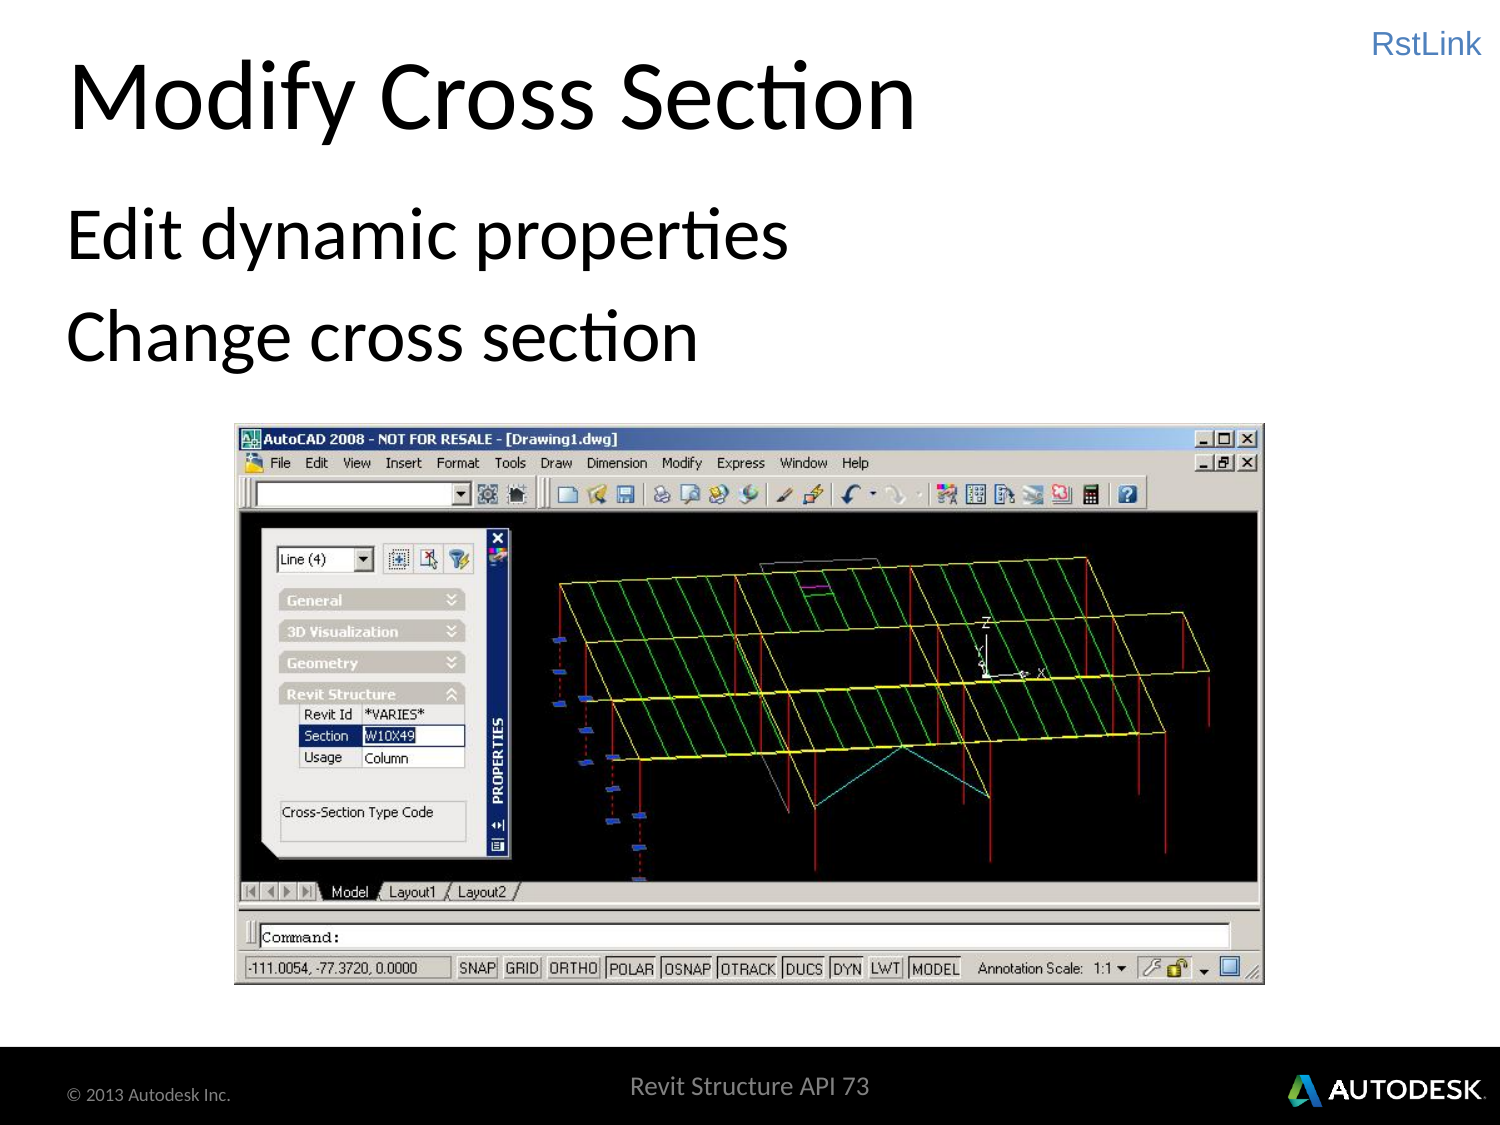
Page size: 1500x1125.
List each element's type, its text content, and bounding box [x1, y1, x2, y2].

picture [234, 423, 1265, 985]
picture [0, 1046, 1500, 1125]
text_box RstLink [1151, 22, 1483, 63]
title Modify Cross Section [52, 22, 1483, 185]
list Edit dynamic properties Change cross section [51, 176, 1420, 1024]
